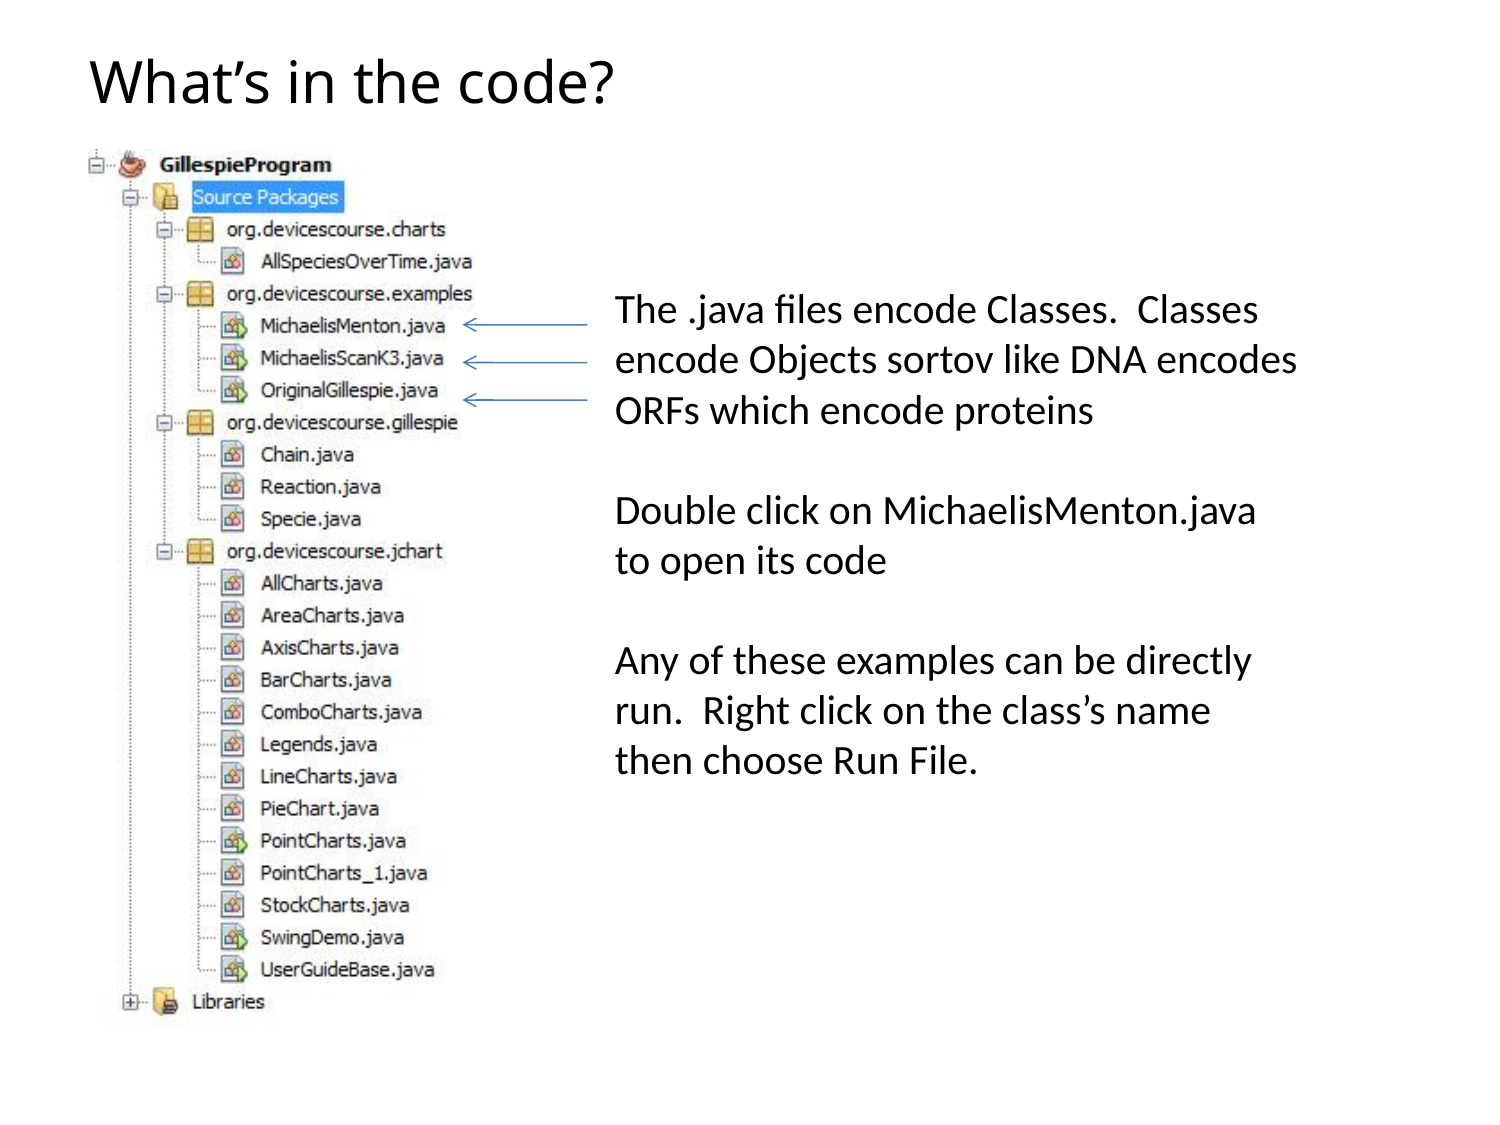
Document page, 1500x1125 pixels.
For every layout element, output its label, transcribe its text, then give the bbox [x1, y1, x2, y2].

text_box What’s in the code? [74, 37, 1488, 123]
picture [87, 149, 488, 1044]
text_box The .java files encode Classes. Classes encode Objects sortov like DNA encodes ORFs which encode proteins Double click on MichaelisMenton.java to open its code Any of these examples can be directly run. Right click on the class’s name then choose Run File. [600, 274, 1313, 790]
